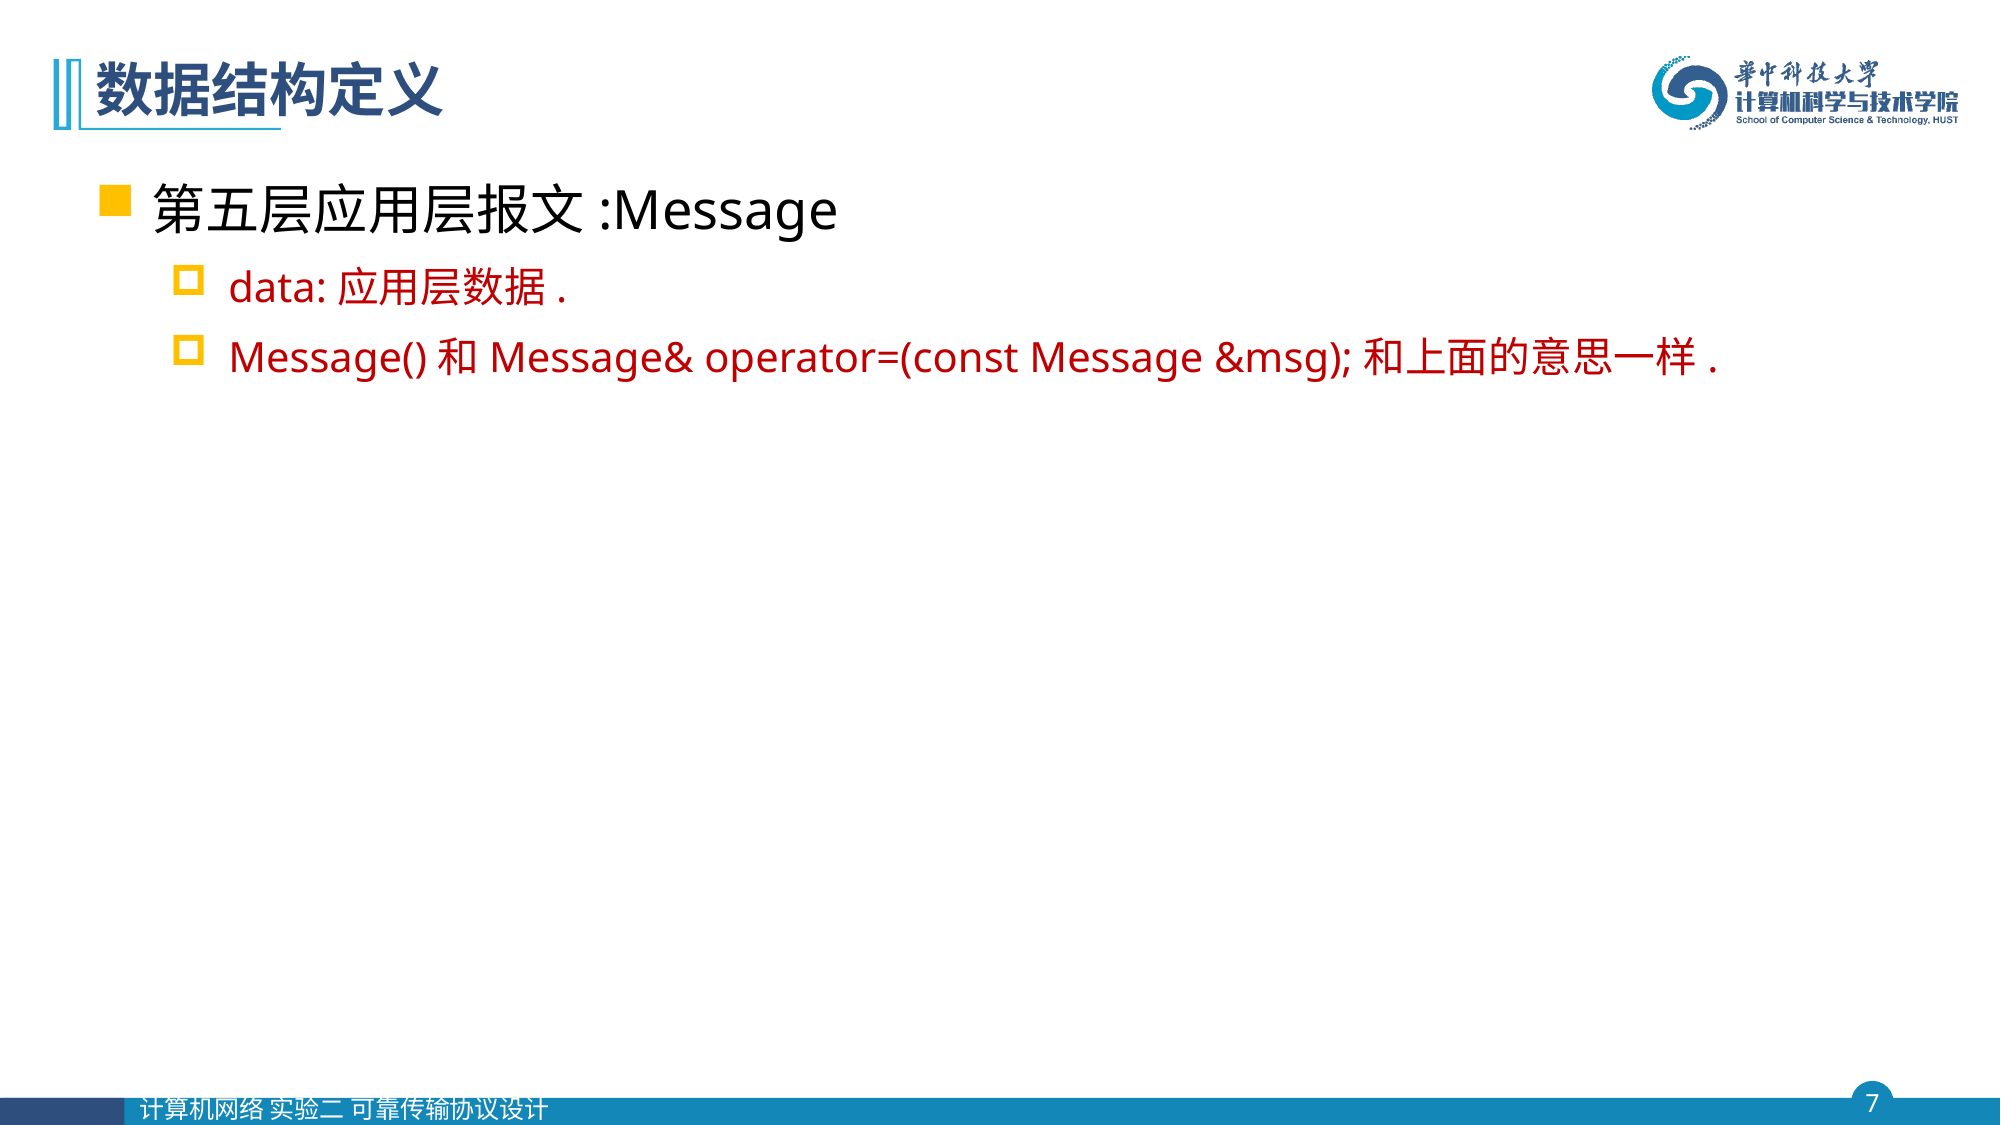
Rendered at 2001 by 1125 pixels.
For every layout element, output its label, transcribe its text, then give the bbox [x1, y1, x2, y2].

title 数据结构定义 [80, 42, 1805, 144]
picture [1805, 56, 1958, 130]
list 第五层应用层报文:Message data:应用层数据. Message()和Message& operator=(const Message &msg);和上面的意思一样. [80, 154, 1805, 1080]
